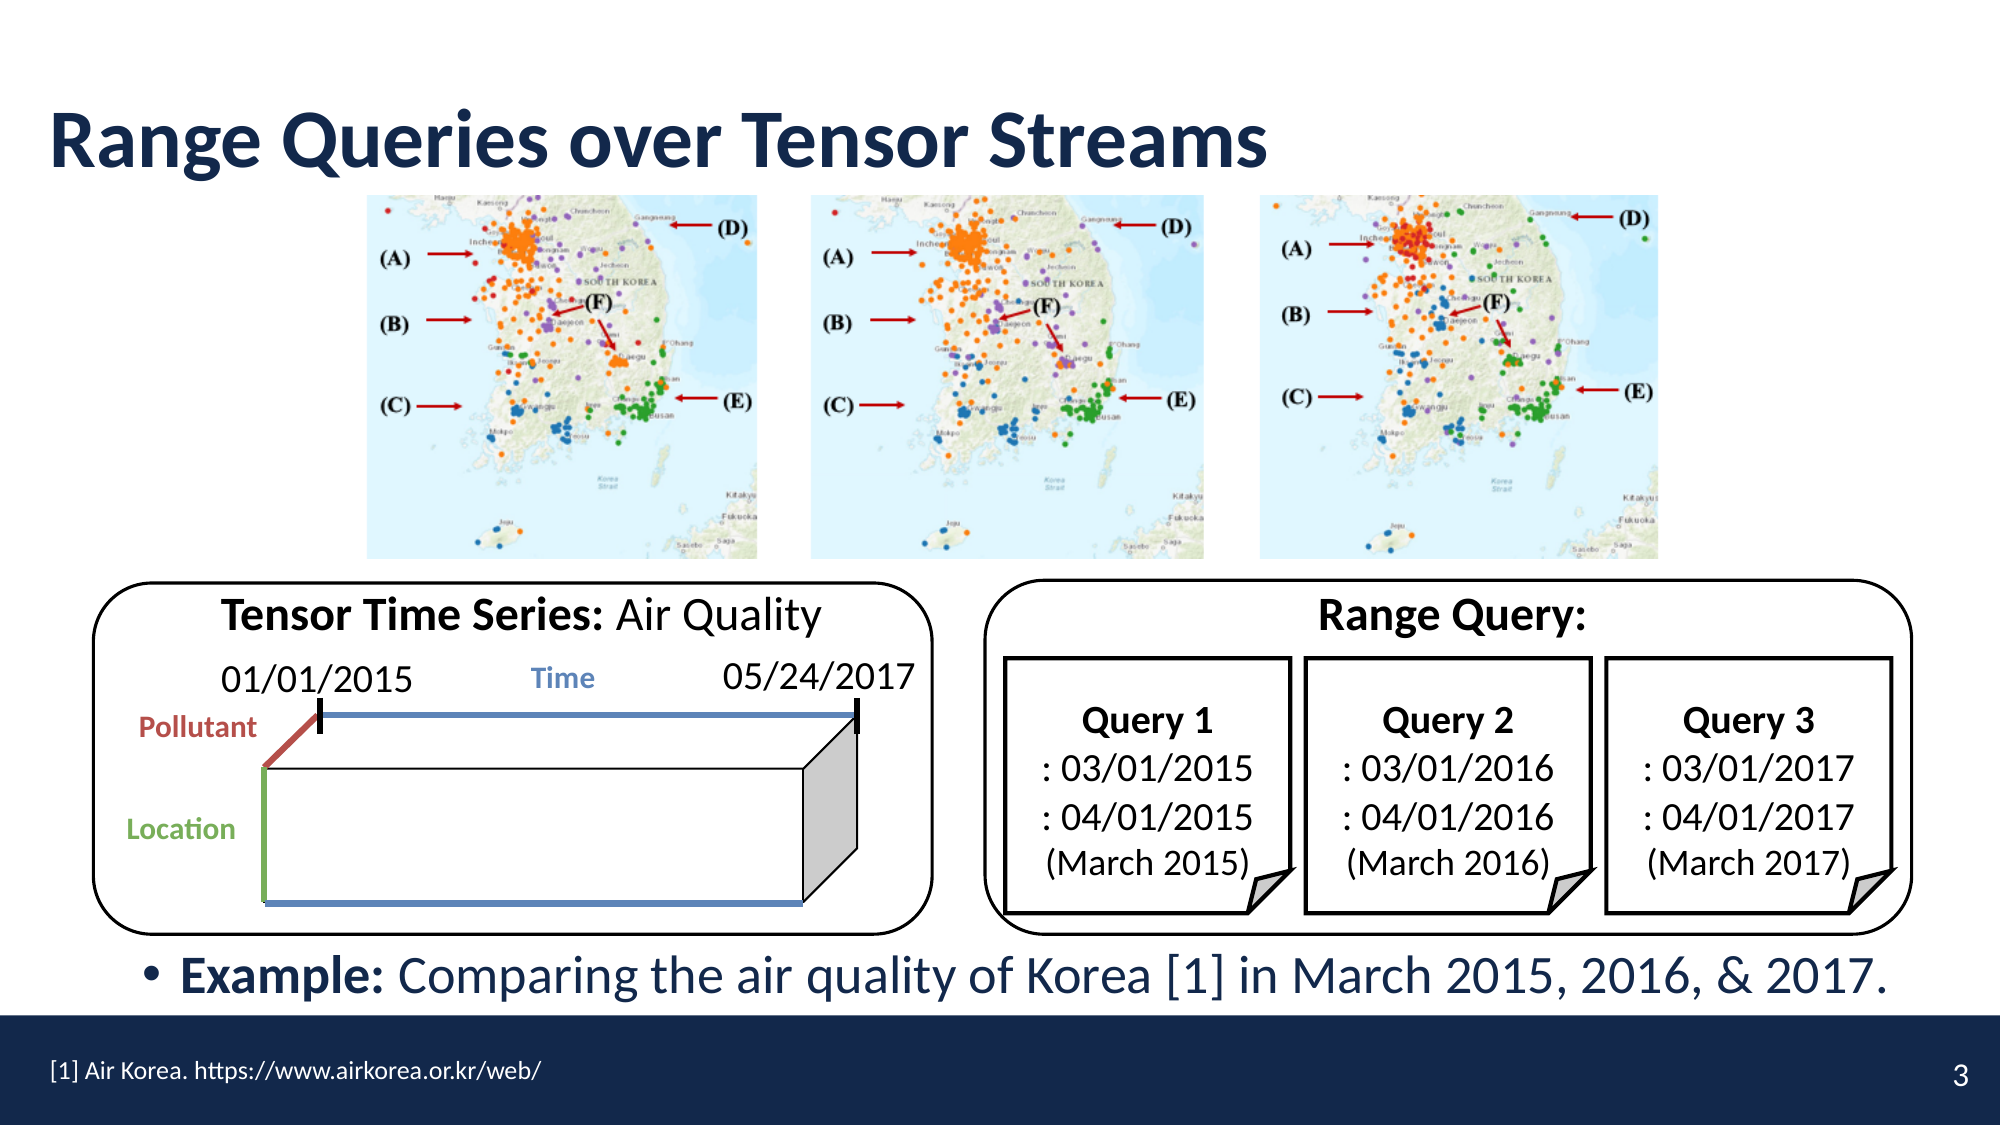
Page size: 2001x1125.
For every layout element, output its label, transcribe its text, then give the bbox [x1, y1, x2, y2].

title Range Queries over Tensor Streams [34, 63, 2000, 217]
list [1] Air Korea. https://www.airkorea.or.kr/web/ [34, 1013, 1912, 1125]
picture [363, 195, 769, 559]
picture [807, 195, 1214, 559]
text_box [70, 575, 1912, 935]
slide_number 2 [1911, 1042, 1985, 1103]
list Example: Comparing the air quality of Korea [1] in March 2015, 2016, & 2017. [34, 217, 2000, 1014]
picture [1259, 195, 1671, 559]
